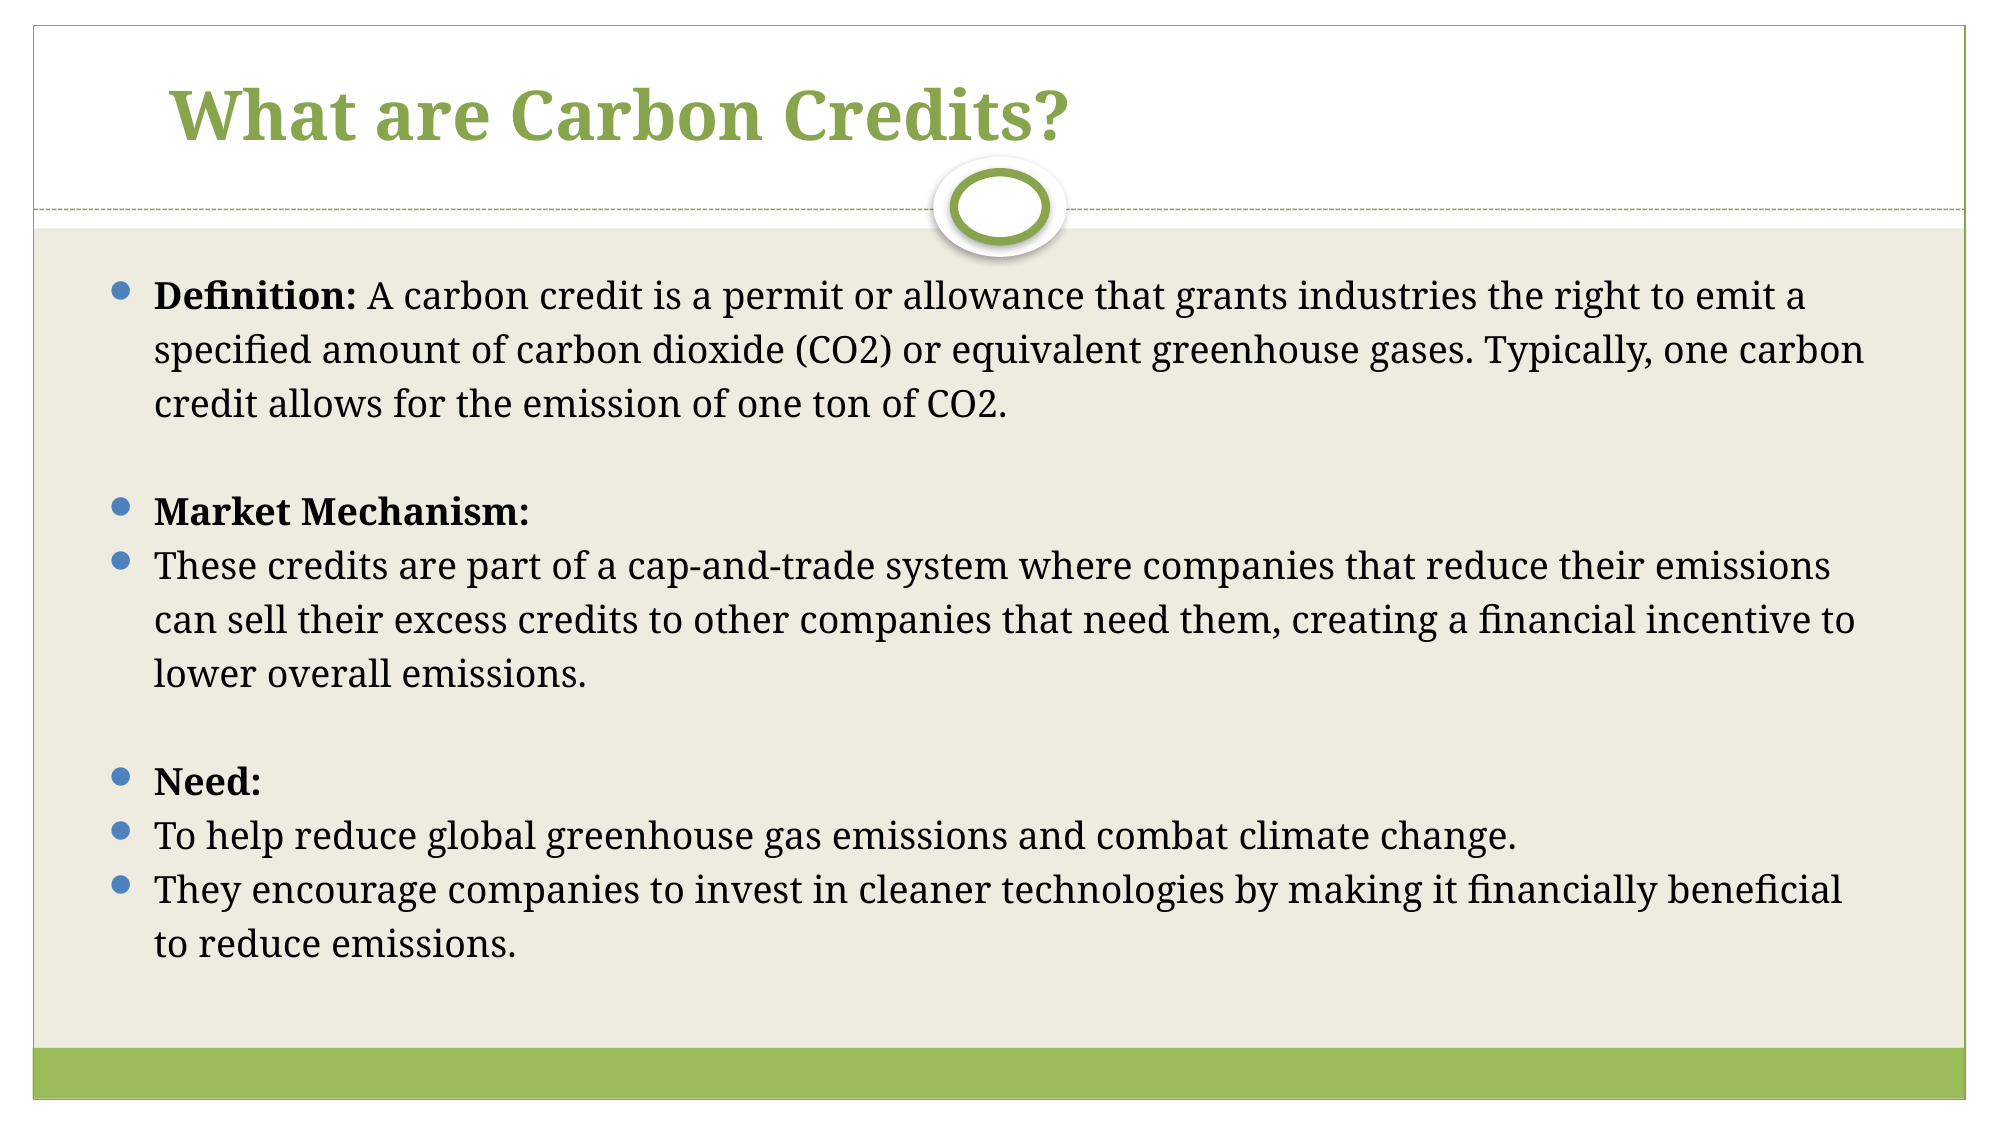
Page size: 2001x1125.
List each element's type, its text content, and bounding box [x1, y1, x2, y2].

title What are Carbon Credits? [154, 37, 1933, 162]
list Definition: A carbon credit is a permit or allowance that grants industries the right to emit a specified amount of carbon dioxide (CO2) or equivalent greenhouse gases. Typically, one carbon credit allows for the emission of one ton of CO2. Market Mechanism: These credits are part of a cap-and-trade system where companies that reduce their emissions can sell their excess credits to other companies that need them, creating a financial incentive to lower overall emissions. Need: To help reduce global greenhouse gas emissions and combat climate change. They encourage companies to invest in cleaner technologies by making it financially beneficial to reduce emissions. [94, 256, 1903, 1082]
